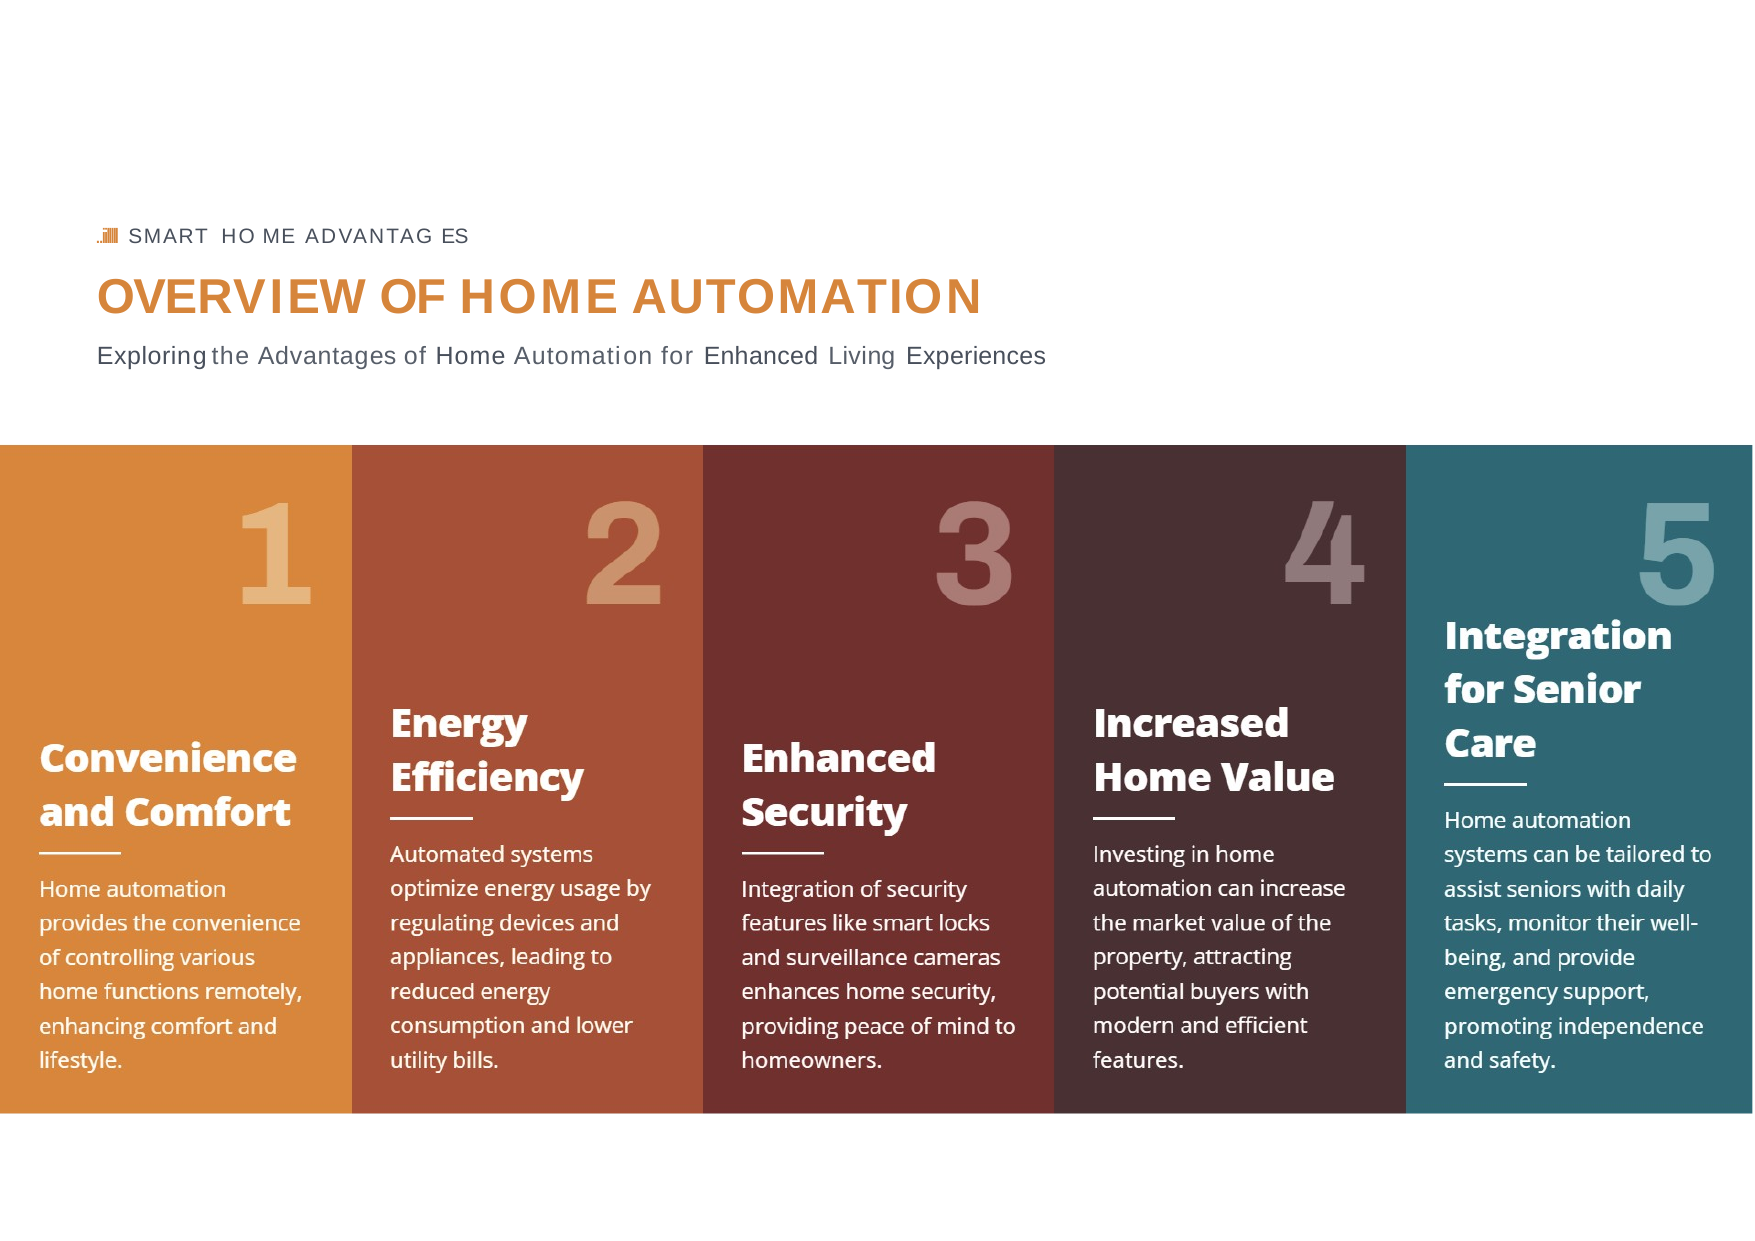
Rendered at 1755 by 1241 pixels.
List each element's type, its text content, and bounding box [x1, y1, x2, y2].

title OVERVIEW OF HOME AUTOMATION [92, 264, 1662, 473]
text_box ..iilllll SMART HO ME ADVANTAG ES [92, 222, 477, 248]
text_box Exploringthe Advantages of Home Automation for Enhanced Living Experiences [94, 340, 1048, 370]
picture [0, 443, 1753, 1114]
